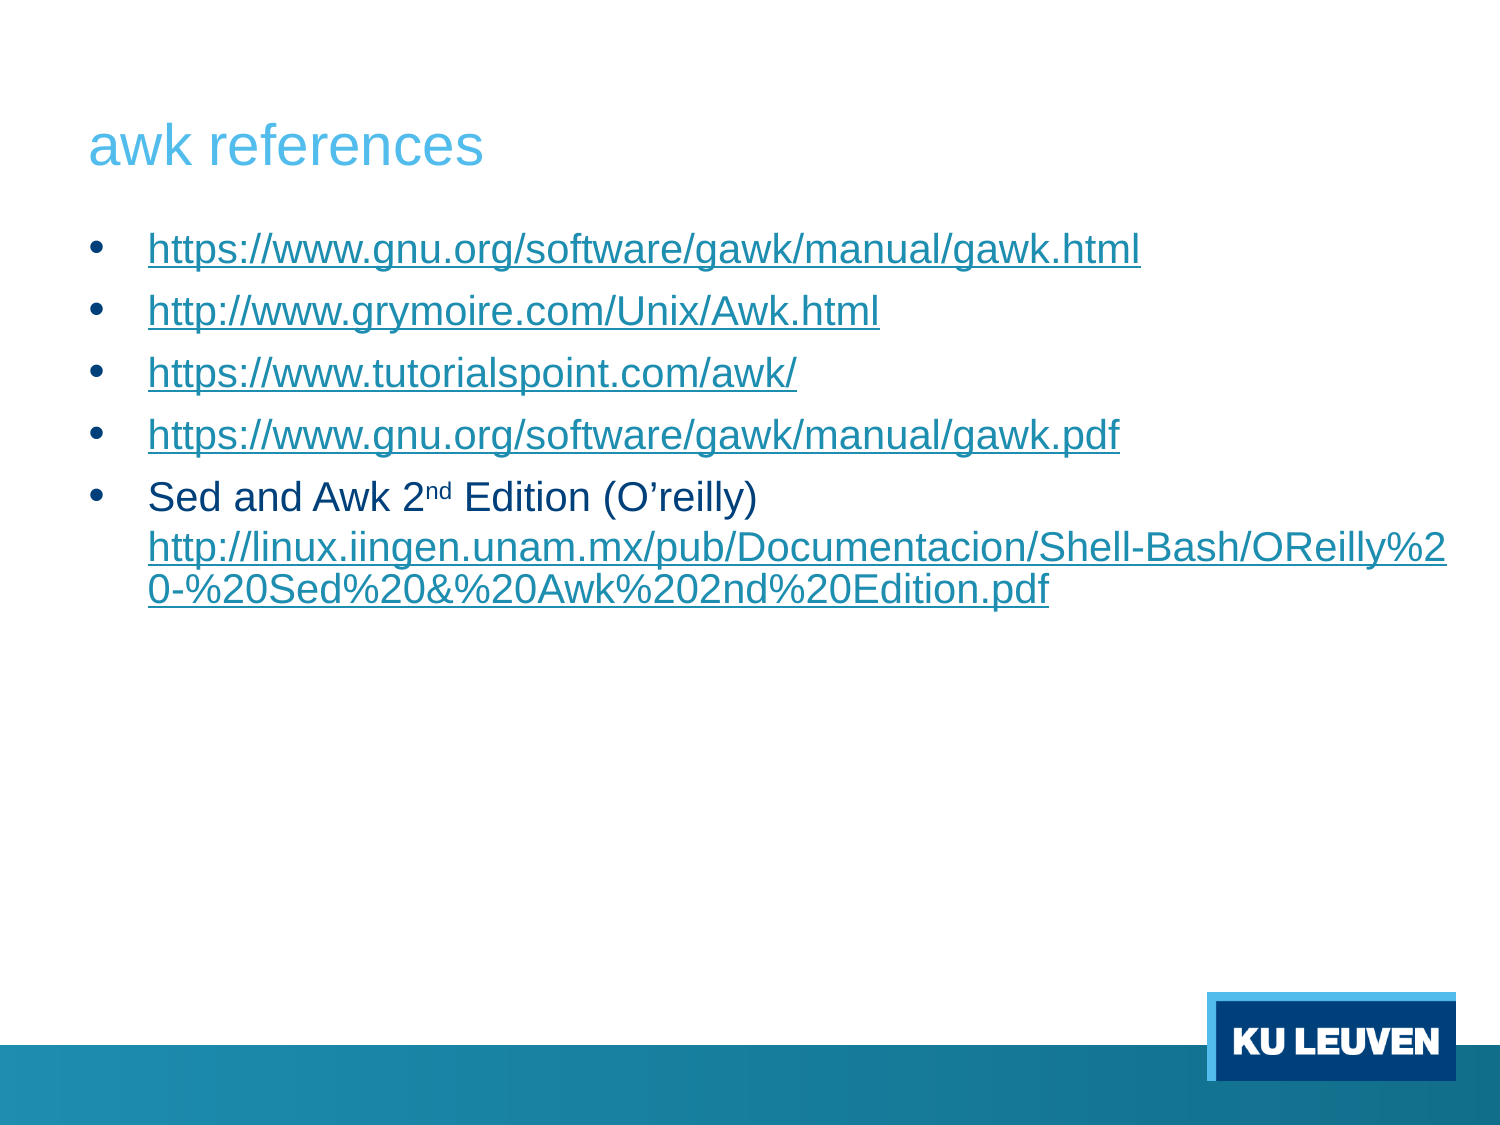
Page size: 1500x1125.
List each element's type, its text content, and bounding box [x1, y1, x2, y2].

picture [1207, 992, 1456, 1081]
title awk references [88, 29, 1456, 178]
list https://www.gnu.org/software/gawk/manual/gawk.html http://www.grymoire.com/Unix/Awk.html https://www.tutorialspoint.com/awk/ https://www.gnu.org/software/gawk/manual/gawk.pdf Sed and Awk 2nd Edition (O’reilly) http://linux.iingen.unam.mx/pub/Documentacion/Shell-Bash/OReilly%20-%20Sed%20&%20Awk%202nd%20Edition.pdf [88, 221, 1456, 948]
